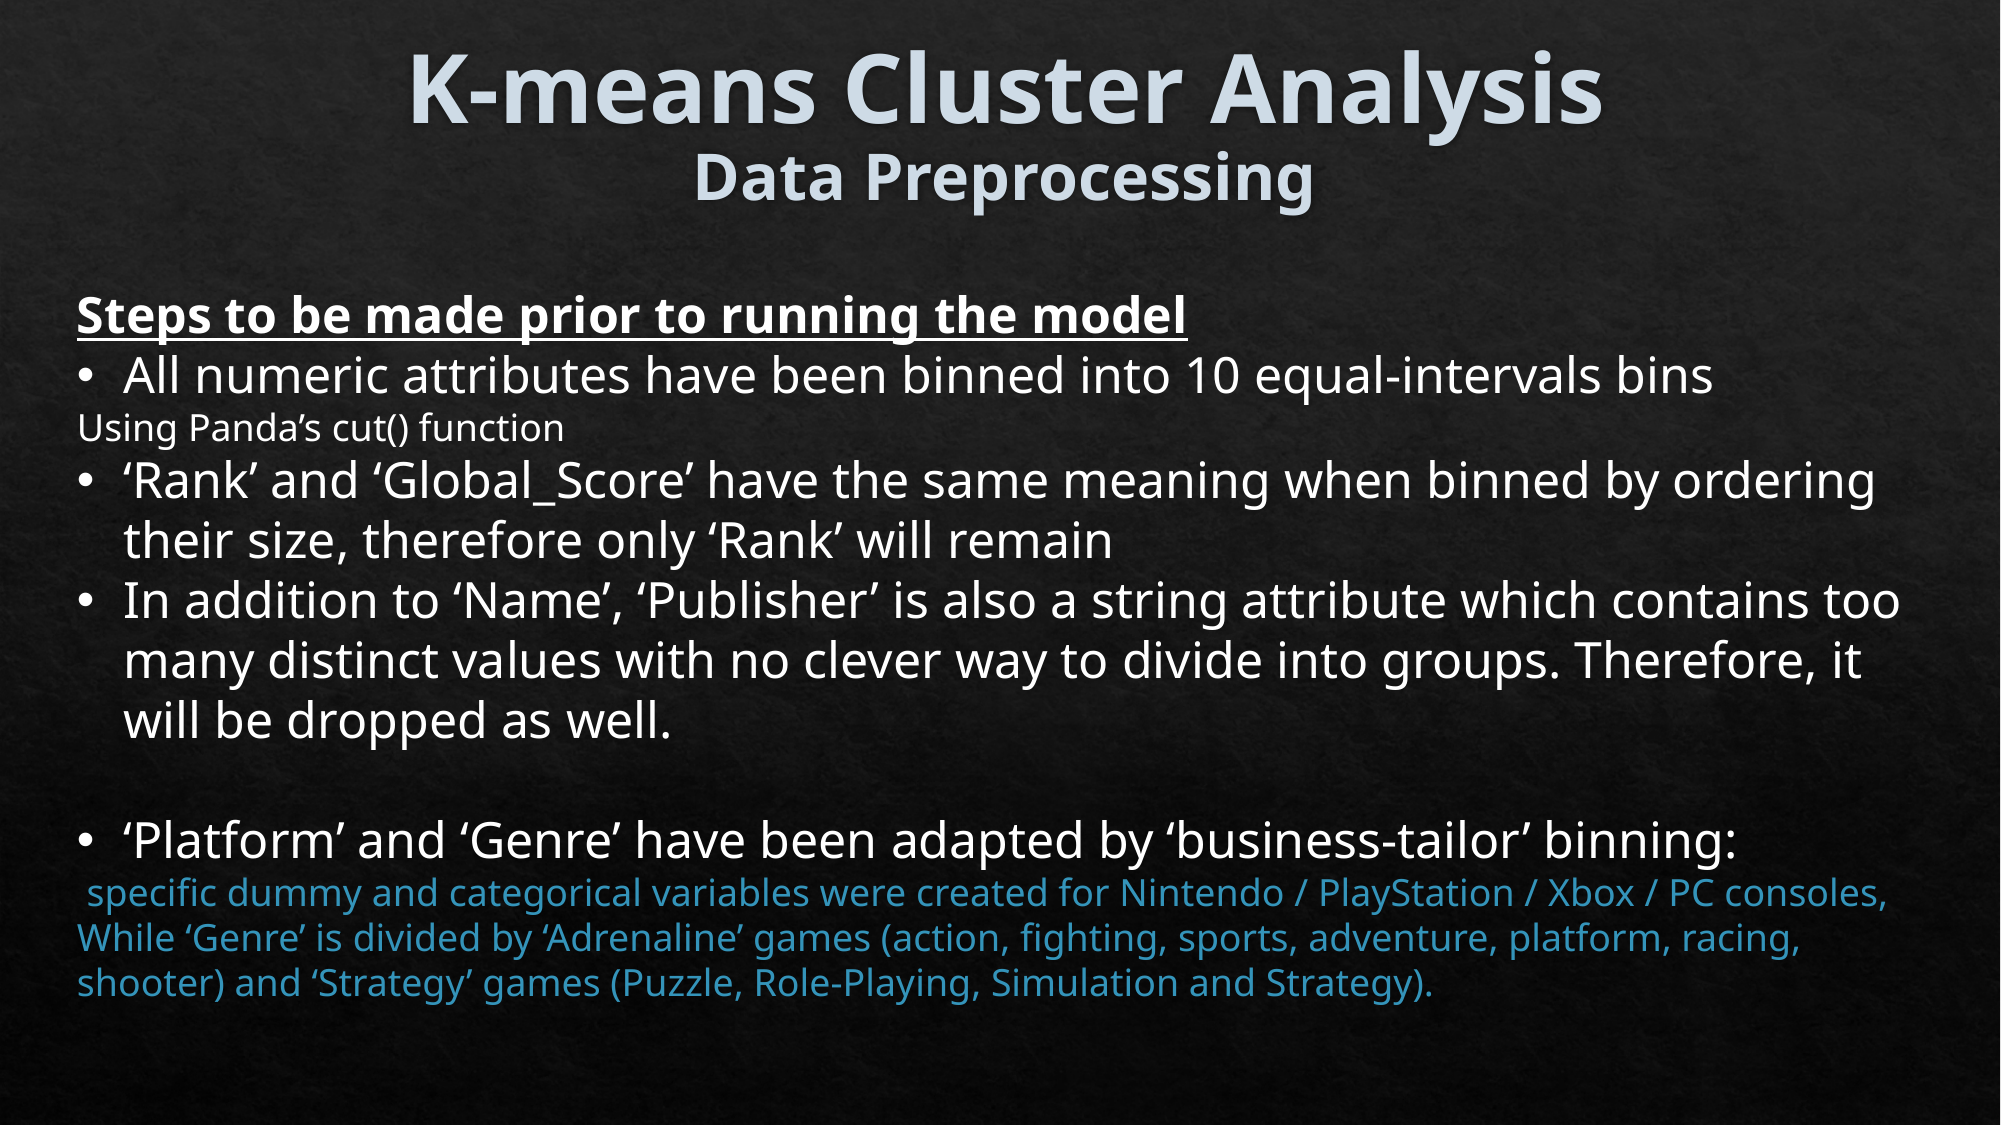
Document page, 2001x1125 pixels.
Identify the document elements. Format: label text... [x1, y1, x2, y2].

text_box Steps to be made prior to running the model All numeric attributes have been binned into 10 equal-intervals bins Using Panda’s cut() function ‘Rank’ and ‘Global_Score’ have the same meaning when binned by ordering their size, therefore only ‘Rank’ will remain In addition to ‘Name’, ‘Publisher’ is also a string attribute which contains too many distinct values with no clever way to divide into groups. Therefore, it will be dropped as well. ‘Platform’ and ‘Genre’ have been adapted by ‘business-tailor’ binning: specific dummy and categorical variables were created for Nintendo / PlayStation / Xbox / PC consoles, While ‘Genre’ is divided by ‘Adrenaline’ games (action, fighting, sports, adventure, platform, racing, shooter) and ‘Strategy’ games (Puzzle, Role-Playing, Simulation and Strategy). [62, 216, 1965, 1012]
title K-means Cluster Analysis Data Preprocessing [155, 24, 1855, 216]
